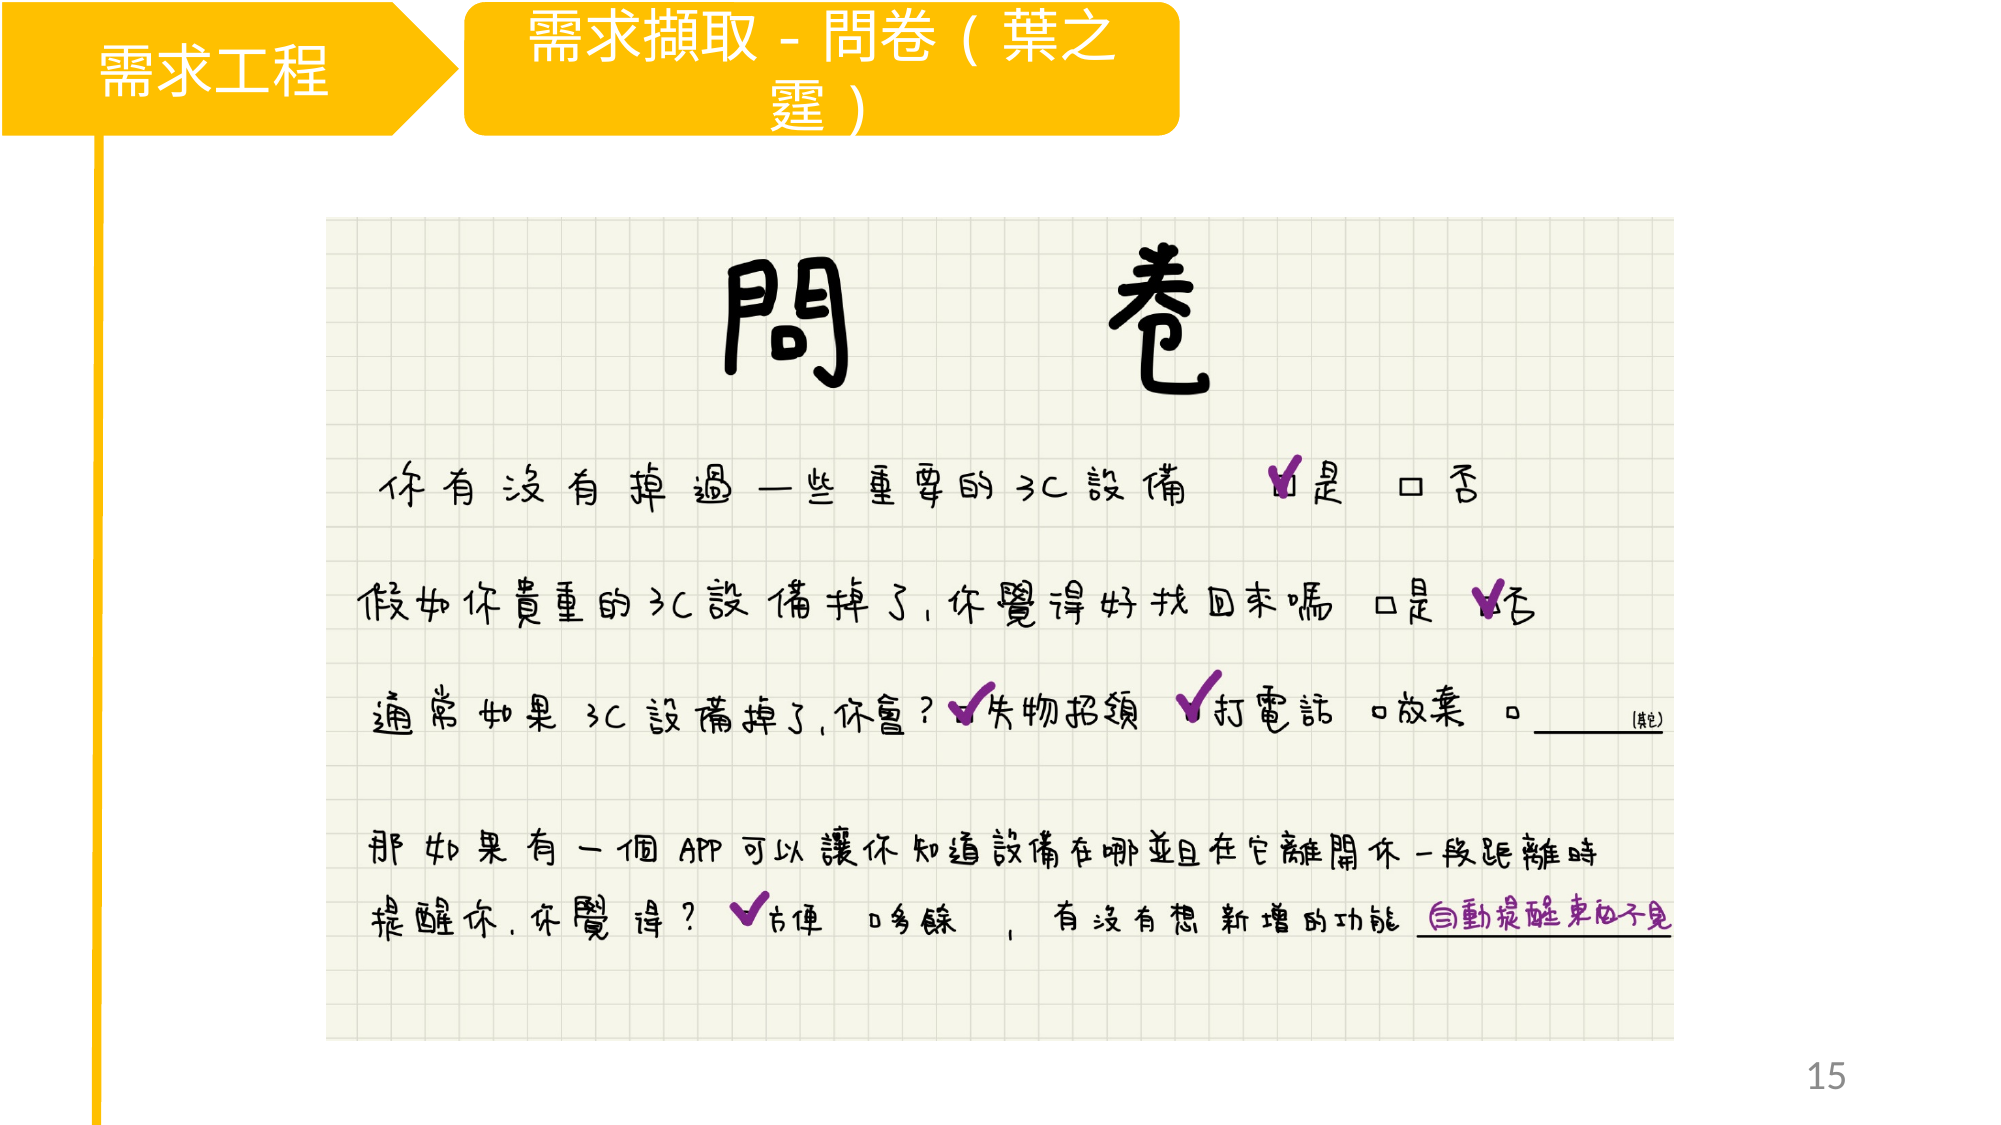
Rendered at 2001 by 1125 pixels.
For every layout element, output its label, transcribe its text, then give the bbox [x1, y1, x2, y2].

text_box [95, 133, 100, 1125]
slide_number 15 [1412, 1042, 1863, 1103]
text_box 需求工程 [0, 0, 460, 140]
picture [325, 217, 1674, 1042]
text_box 需求擷取-問卷(葉之霆) [460, 0, 1184, 140]
